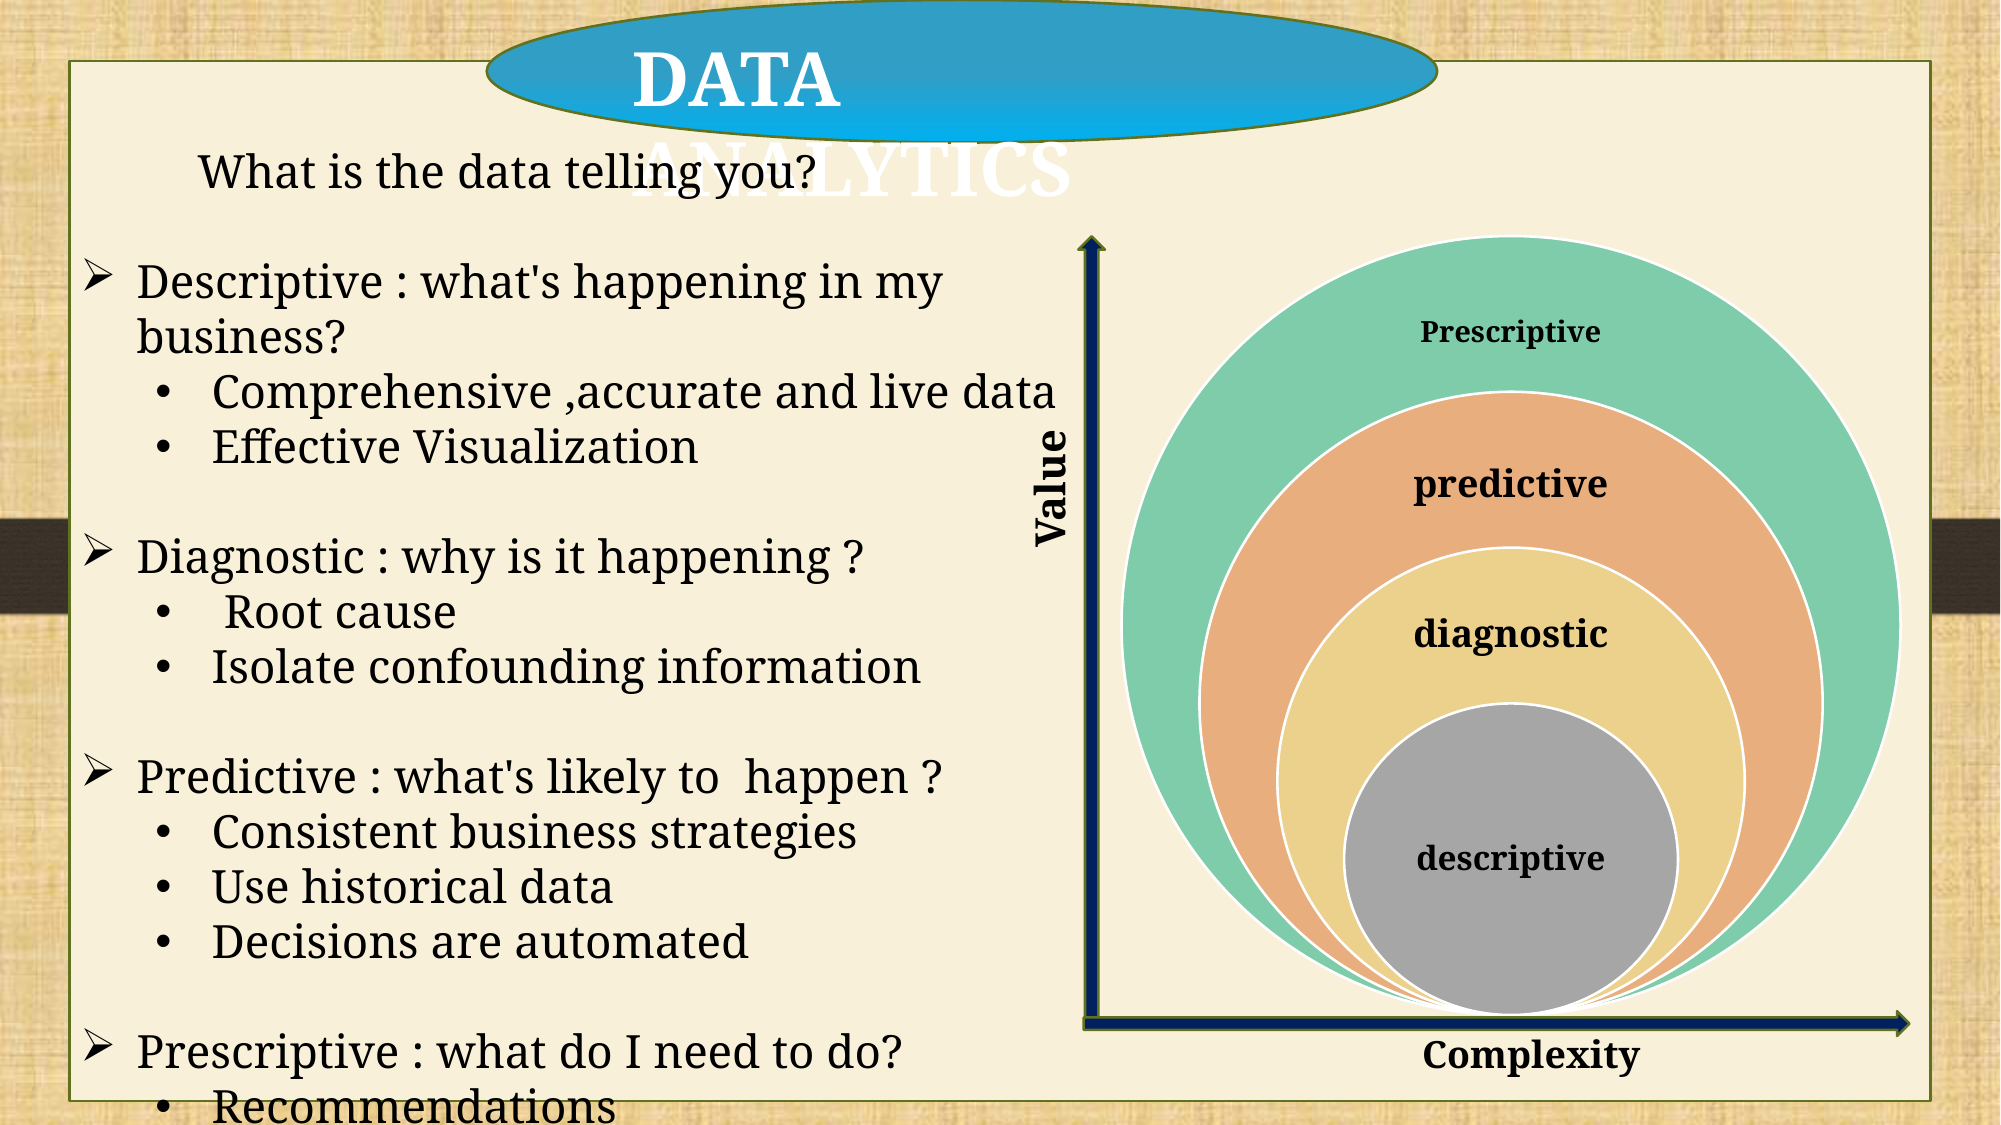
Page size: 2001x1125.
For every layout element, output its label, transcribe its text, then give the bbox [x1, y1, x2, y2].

text_box [485, 0, 1439, 122]
text_box [1092, 1013, 1911, 1038]
text_box [68, 60, 617, 130]
picture [1084, 0, 2001, 1125]
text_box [1121, 233, 1901, 1018]
text_box [1092, 60, 1932, 1102]
text_box DATA ANALYTICS [617, 24, 1315, 219]
text_box Complexity [1407, 1023, 1882, 1084]
picture [0, 0, 840, 1125]
text_box What is the data telling you? Descriptive : what's happening in my business? Comprehensive ,accurate and live data Effective Visualization Diagnostic : why is it happening ? Root cause Isolate confounding information Predictive : what's likely to happen ? Consistent business strategies Use historical data Decisions are automated Prescriptive : what do I need to do? Recommendations [65, 130, 1092, 1125]
text_box [1092, 235, 1107, 1016]
text_box Value [1092, 311, 1098, 563]
